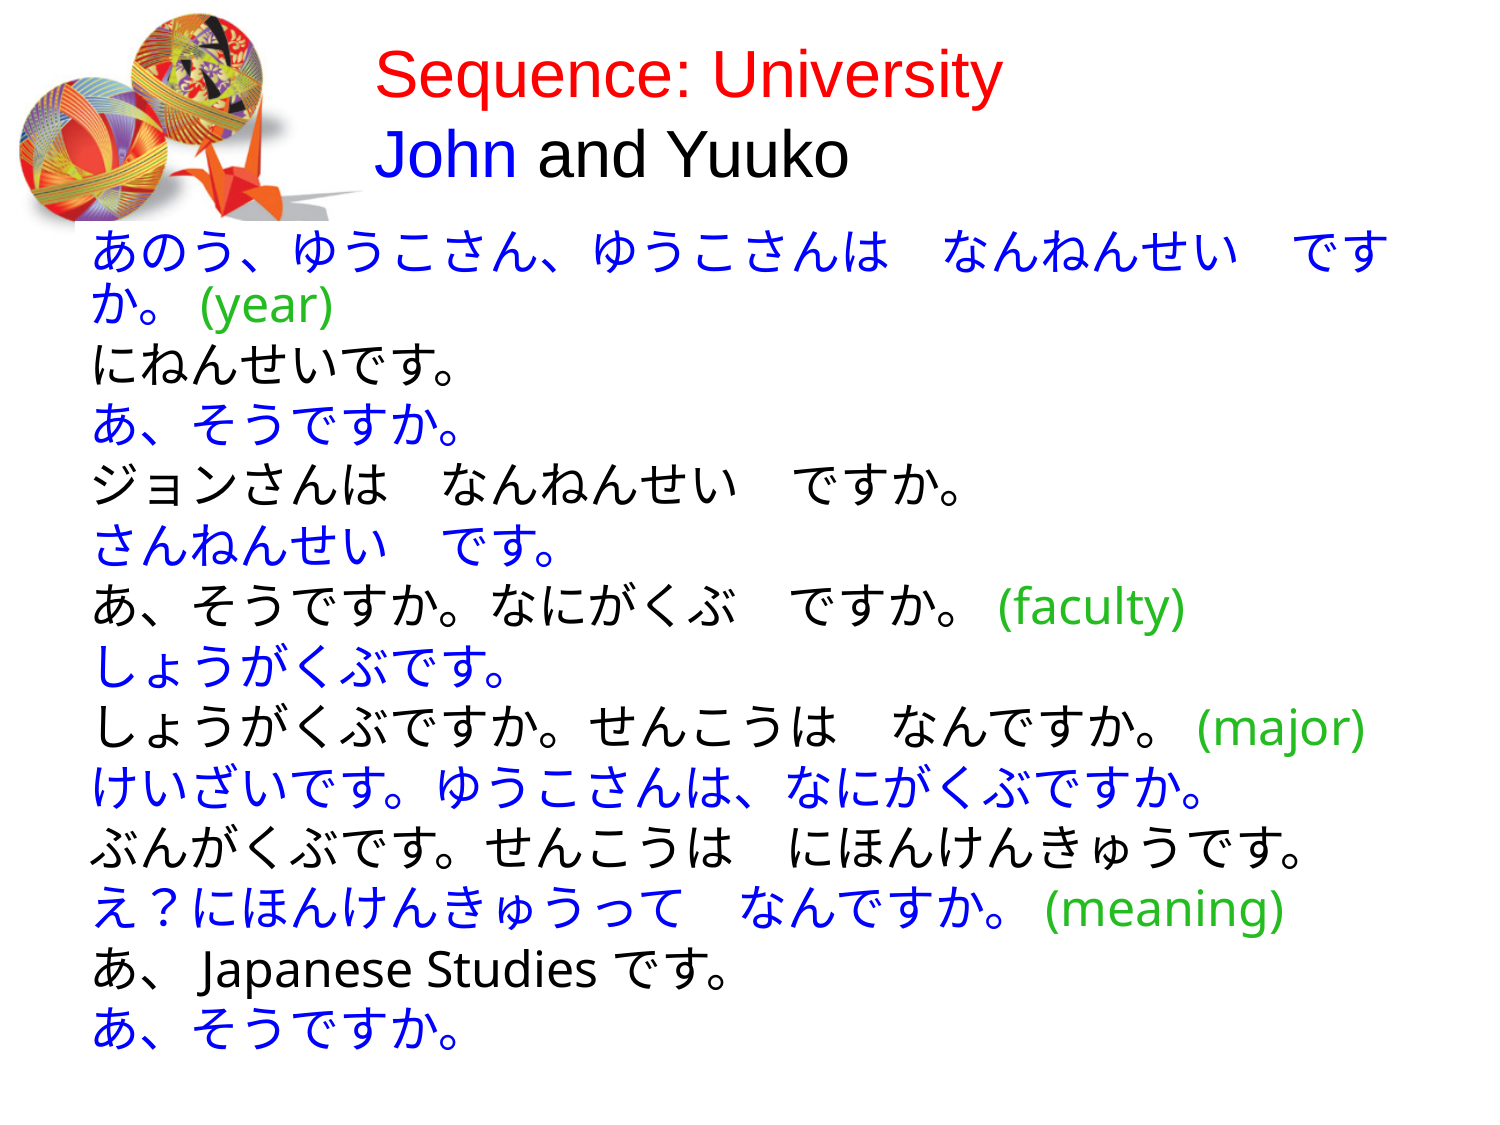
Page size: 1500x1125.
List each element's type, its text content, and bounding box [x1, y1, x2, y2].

picture [16, 10, 364, 243]
list あのう、ゆうこさん、ゆうこさんは なんねんせい ですか。(year) にねんせいです。 あ、そうですか。 ジョンさんは なんねんせい ですか。 さんねんせい です。 あ、そうですか。なにがくぶ ですか。(faculty) しょうがくぶです。 しょうがくぶですか。せんこうは なんですか。(major) けいざいです。ゆうこさんは、なにがくぶですか。 ぶんがくぶです。せんこうは にほんけんきゅうです。 え？にほんけんきゅうって なんですか。(meaning) あ、Japanese Studiesです。 あ、そうですか。 [74, 220, 1462, 1125]
title Sequence: University John and Yuuko [358, 56, 1421, 199]
